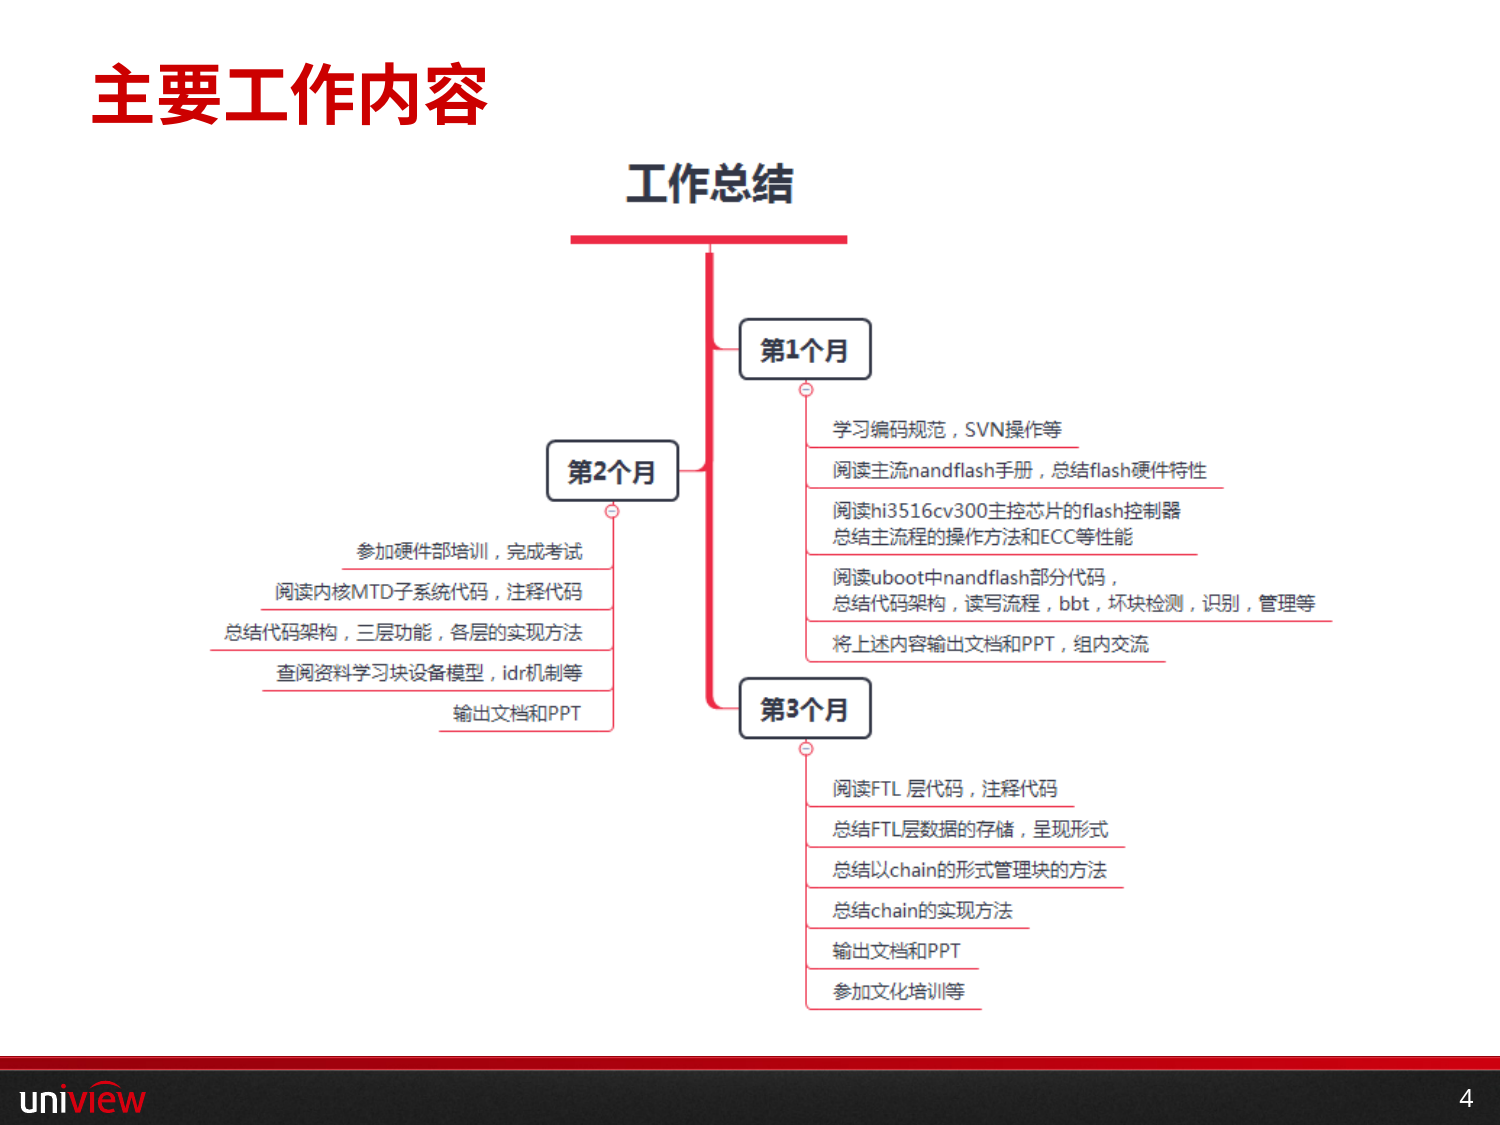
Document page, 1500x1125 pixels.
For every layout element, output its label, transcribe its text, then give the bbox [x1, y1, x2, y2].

picture [0, 1056, 1500, 1125]
text_box 主要工作内容 [74, 45, 1425, 233]
picture [187, 152, 1337, 1021]
